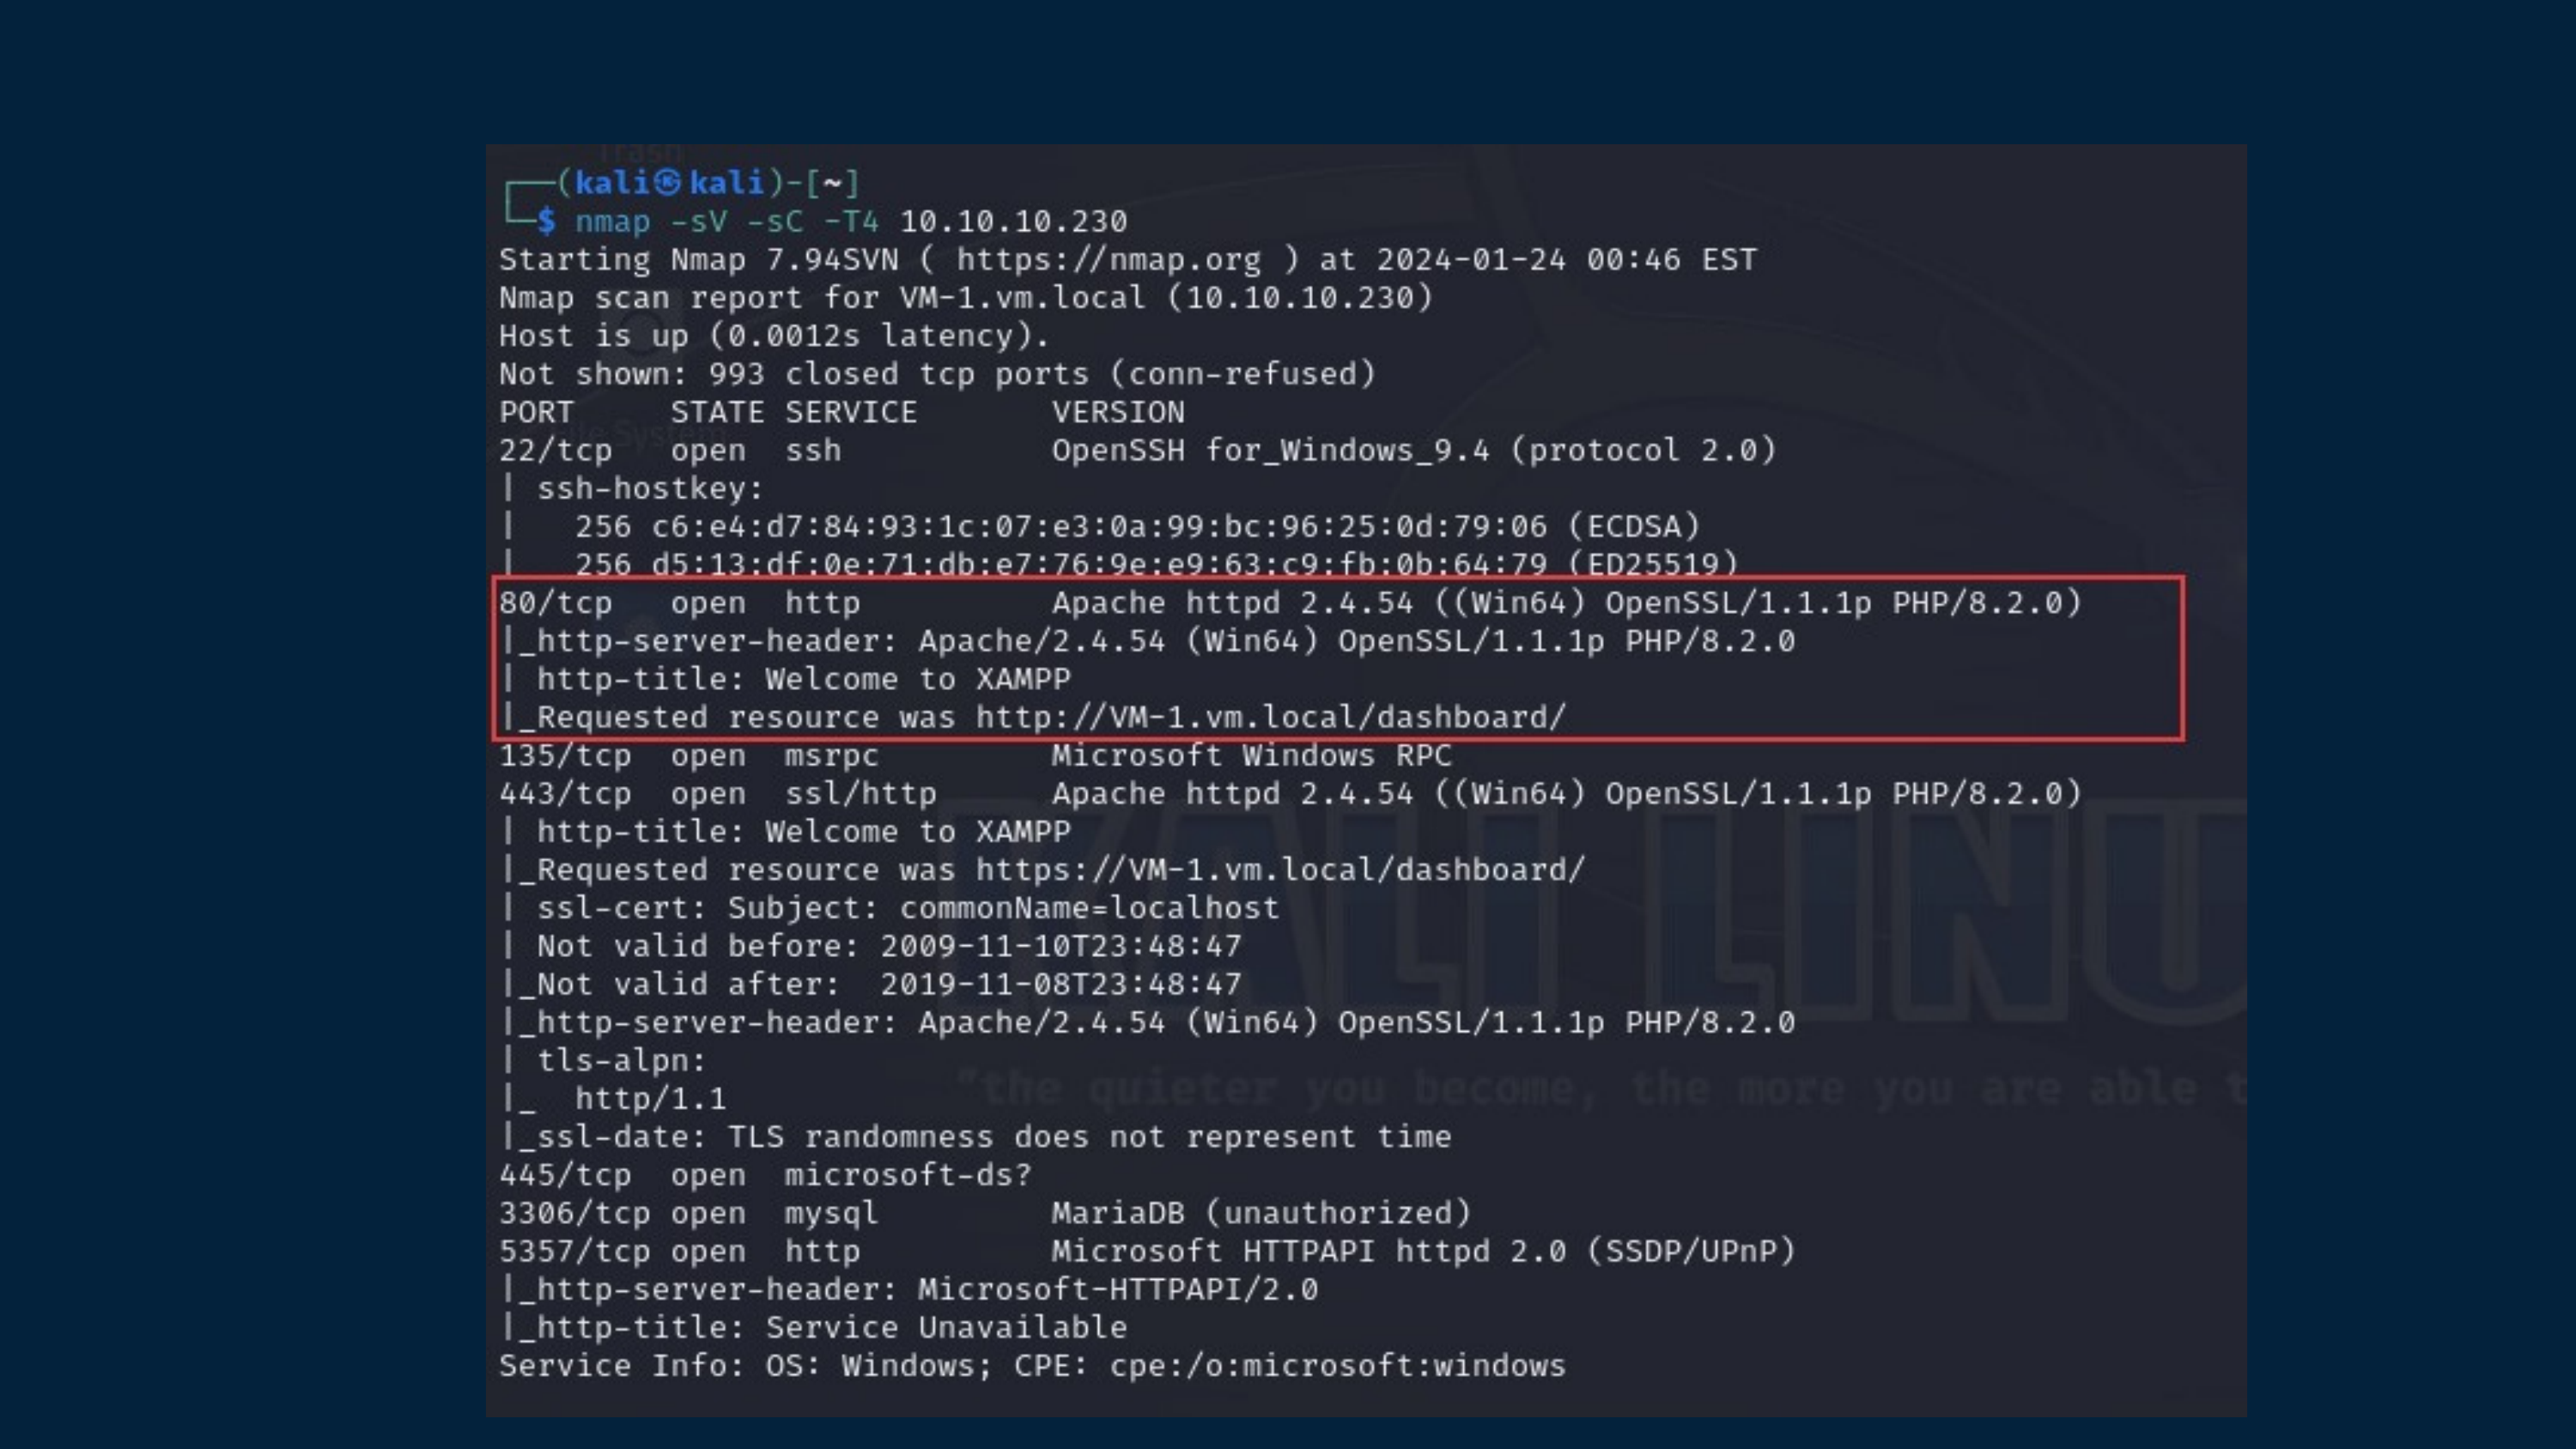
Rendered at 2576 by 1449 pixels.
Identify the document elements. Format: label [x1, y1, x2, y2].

text_box [485, 144, 2248, 1418]
